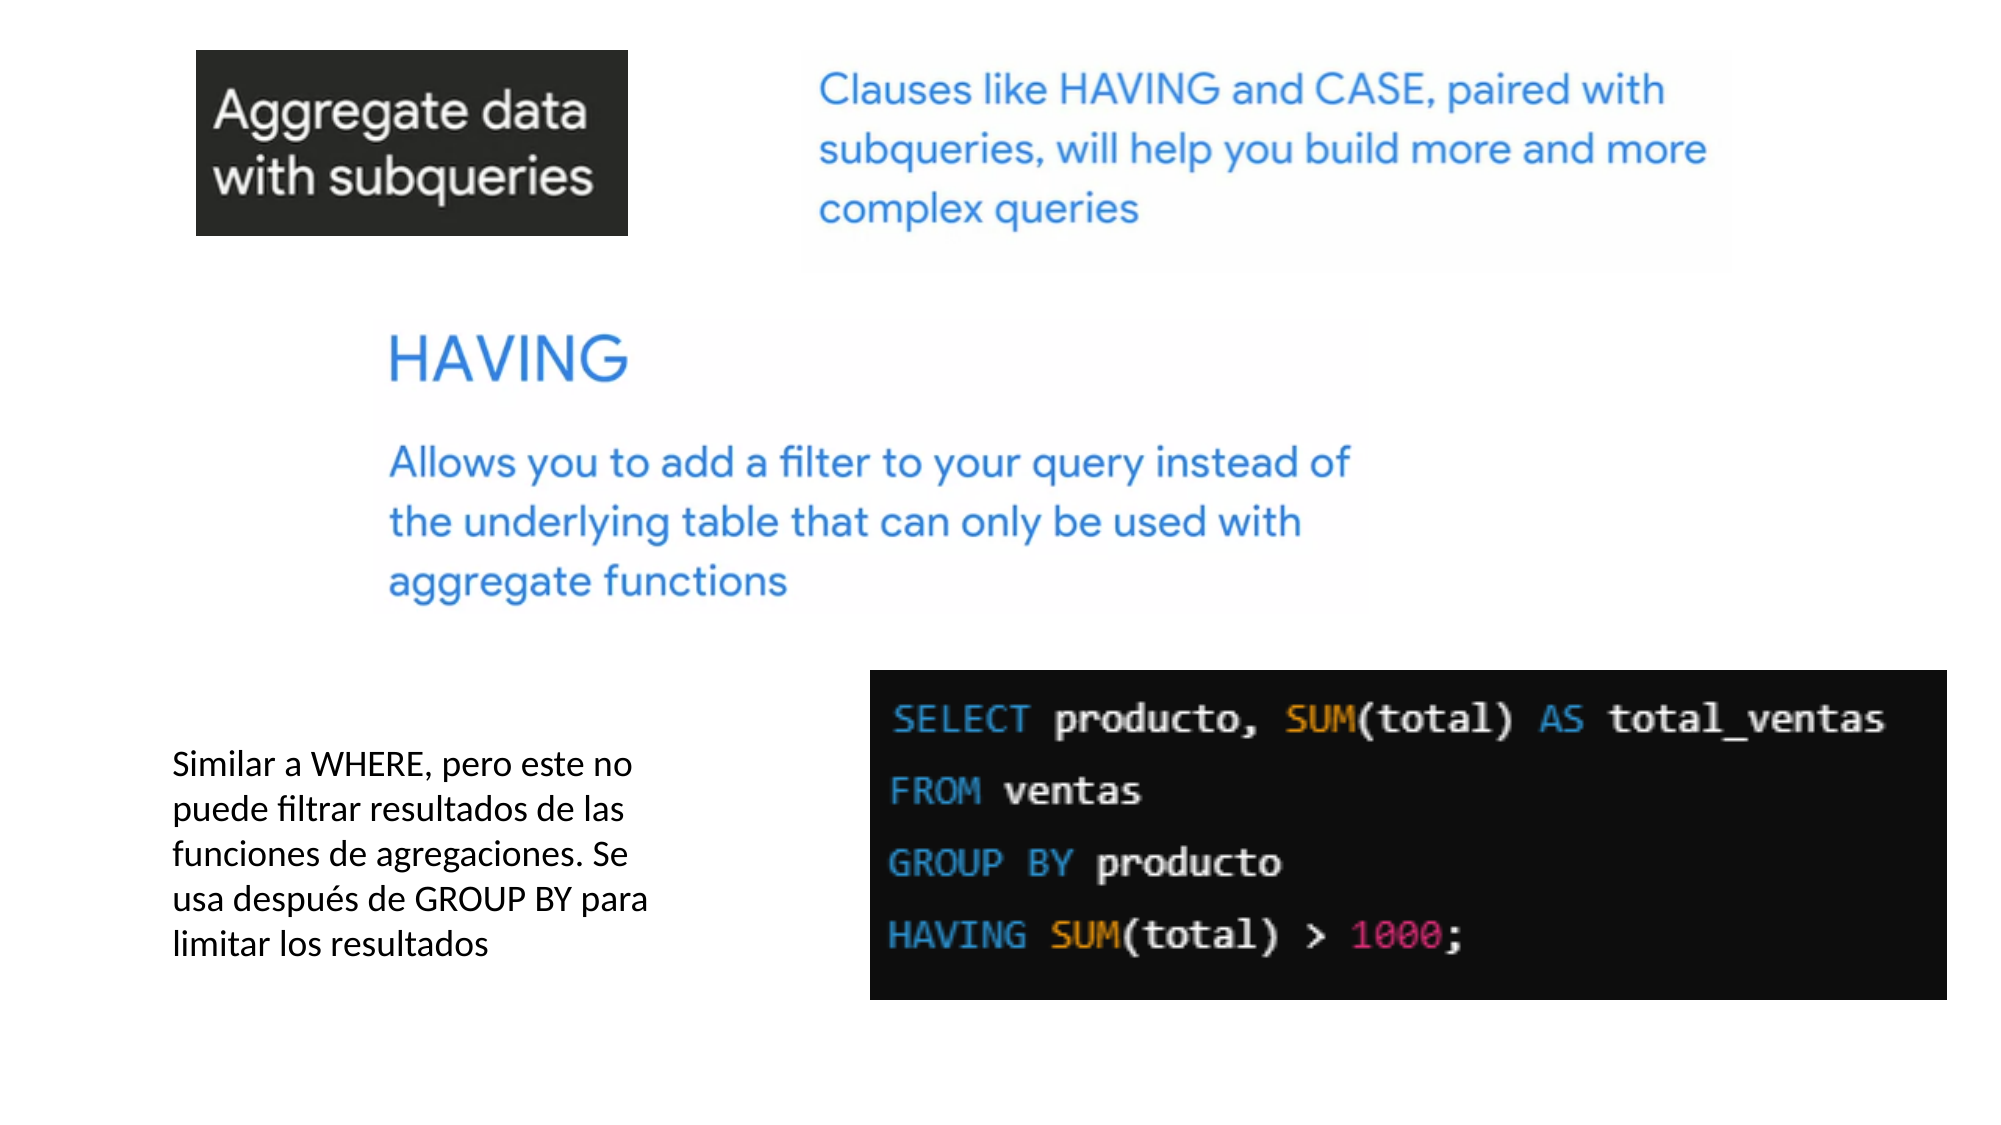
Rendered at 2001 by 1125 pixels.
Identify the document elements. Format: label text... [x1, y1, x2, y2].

picture [373, 319, 1369, 614]
text_box Similar a WHERE, pero este no puede filtrar resultados de las funciones de agregaciones. Se usa después de GROUP BY para limitar los resultados [157, 731, 667, 1017]
picture [870, 670, 1947, 1000]
picture [801, 50, 1732, 273]
picture [196, 50, 628, 236]
